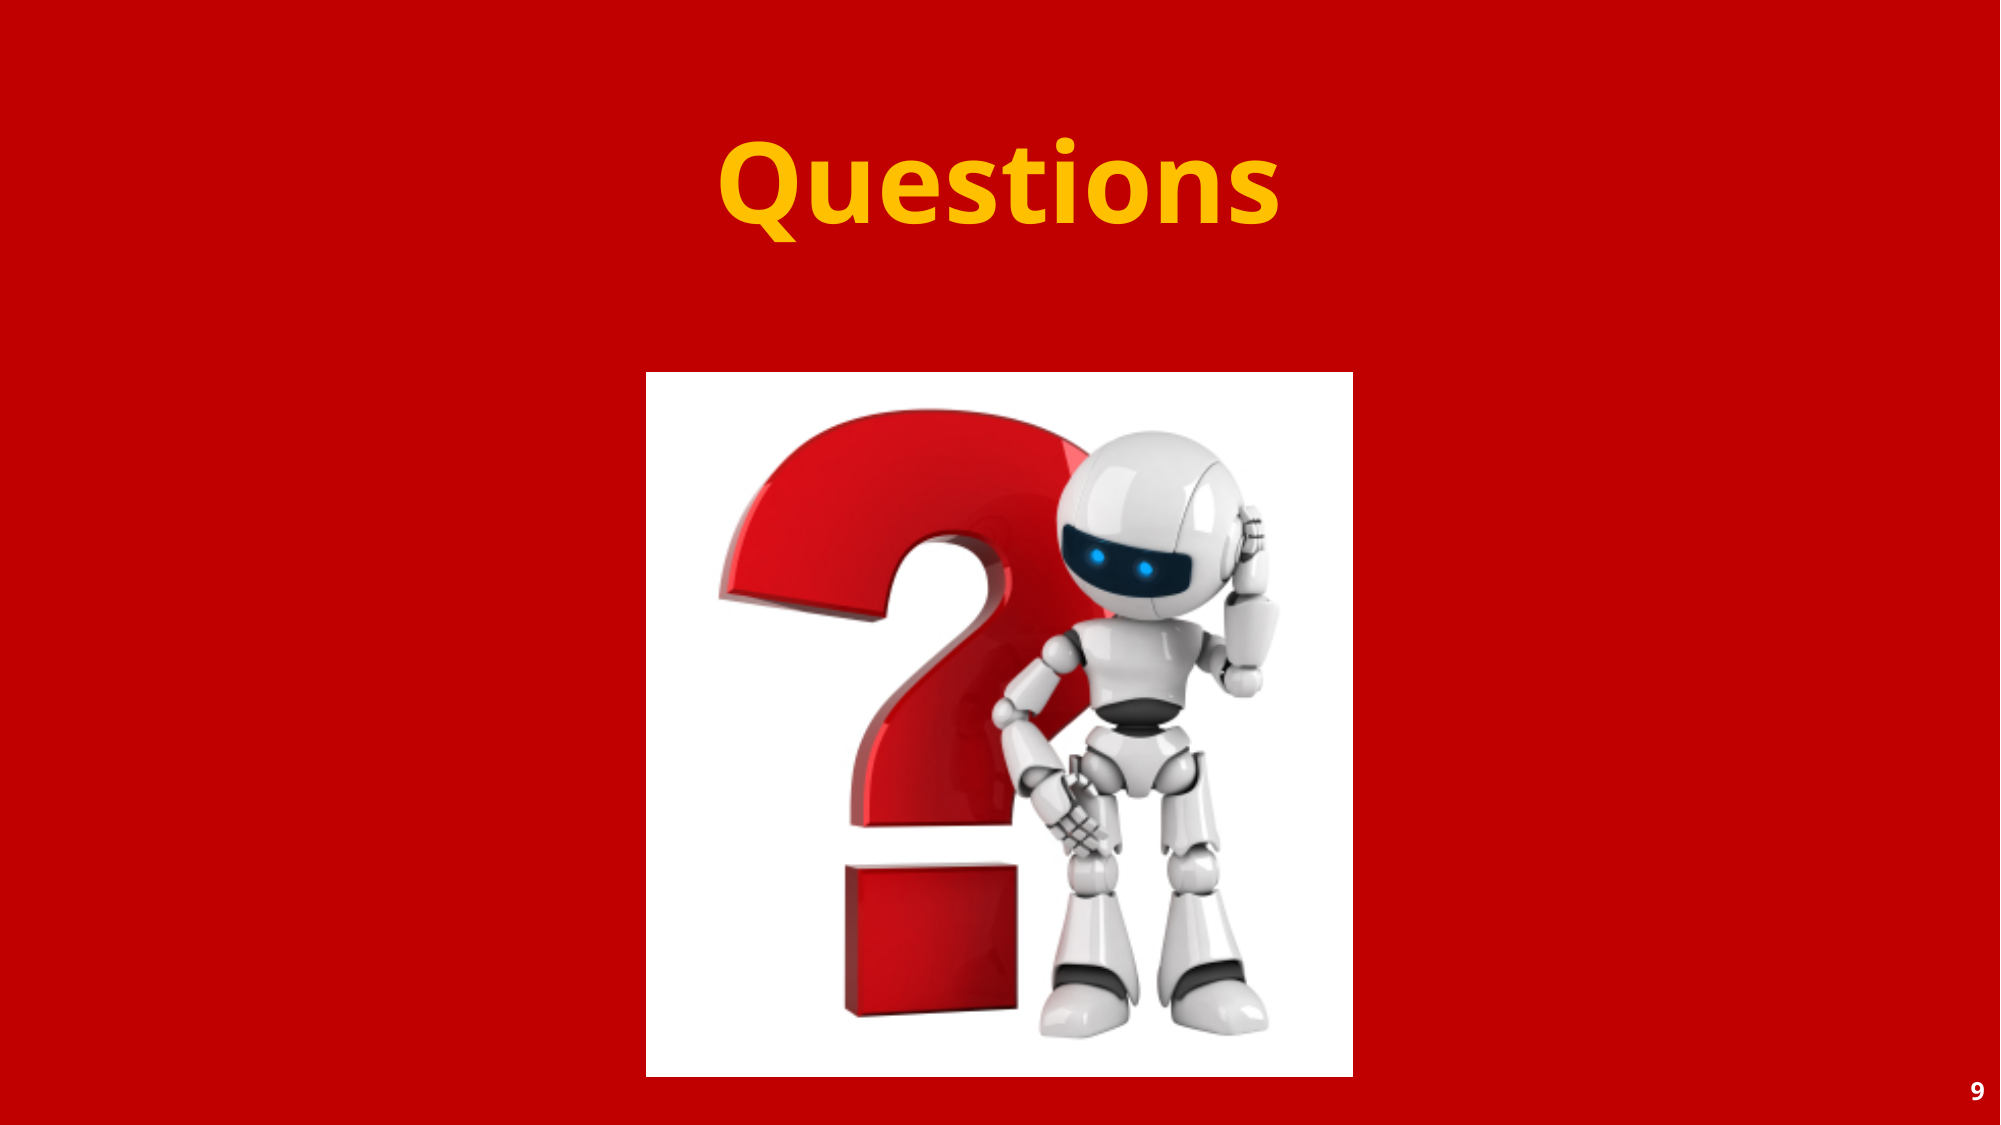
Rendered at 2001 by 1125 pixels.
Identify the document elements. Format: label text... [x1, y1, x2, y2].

slide_number 9 [1929, 1060, 2000, 1121]
picture [646, 372, 1353, 1077]
list Questions [599, 118, 1399, 257]
